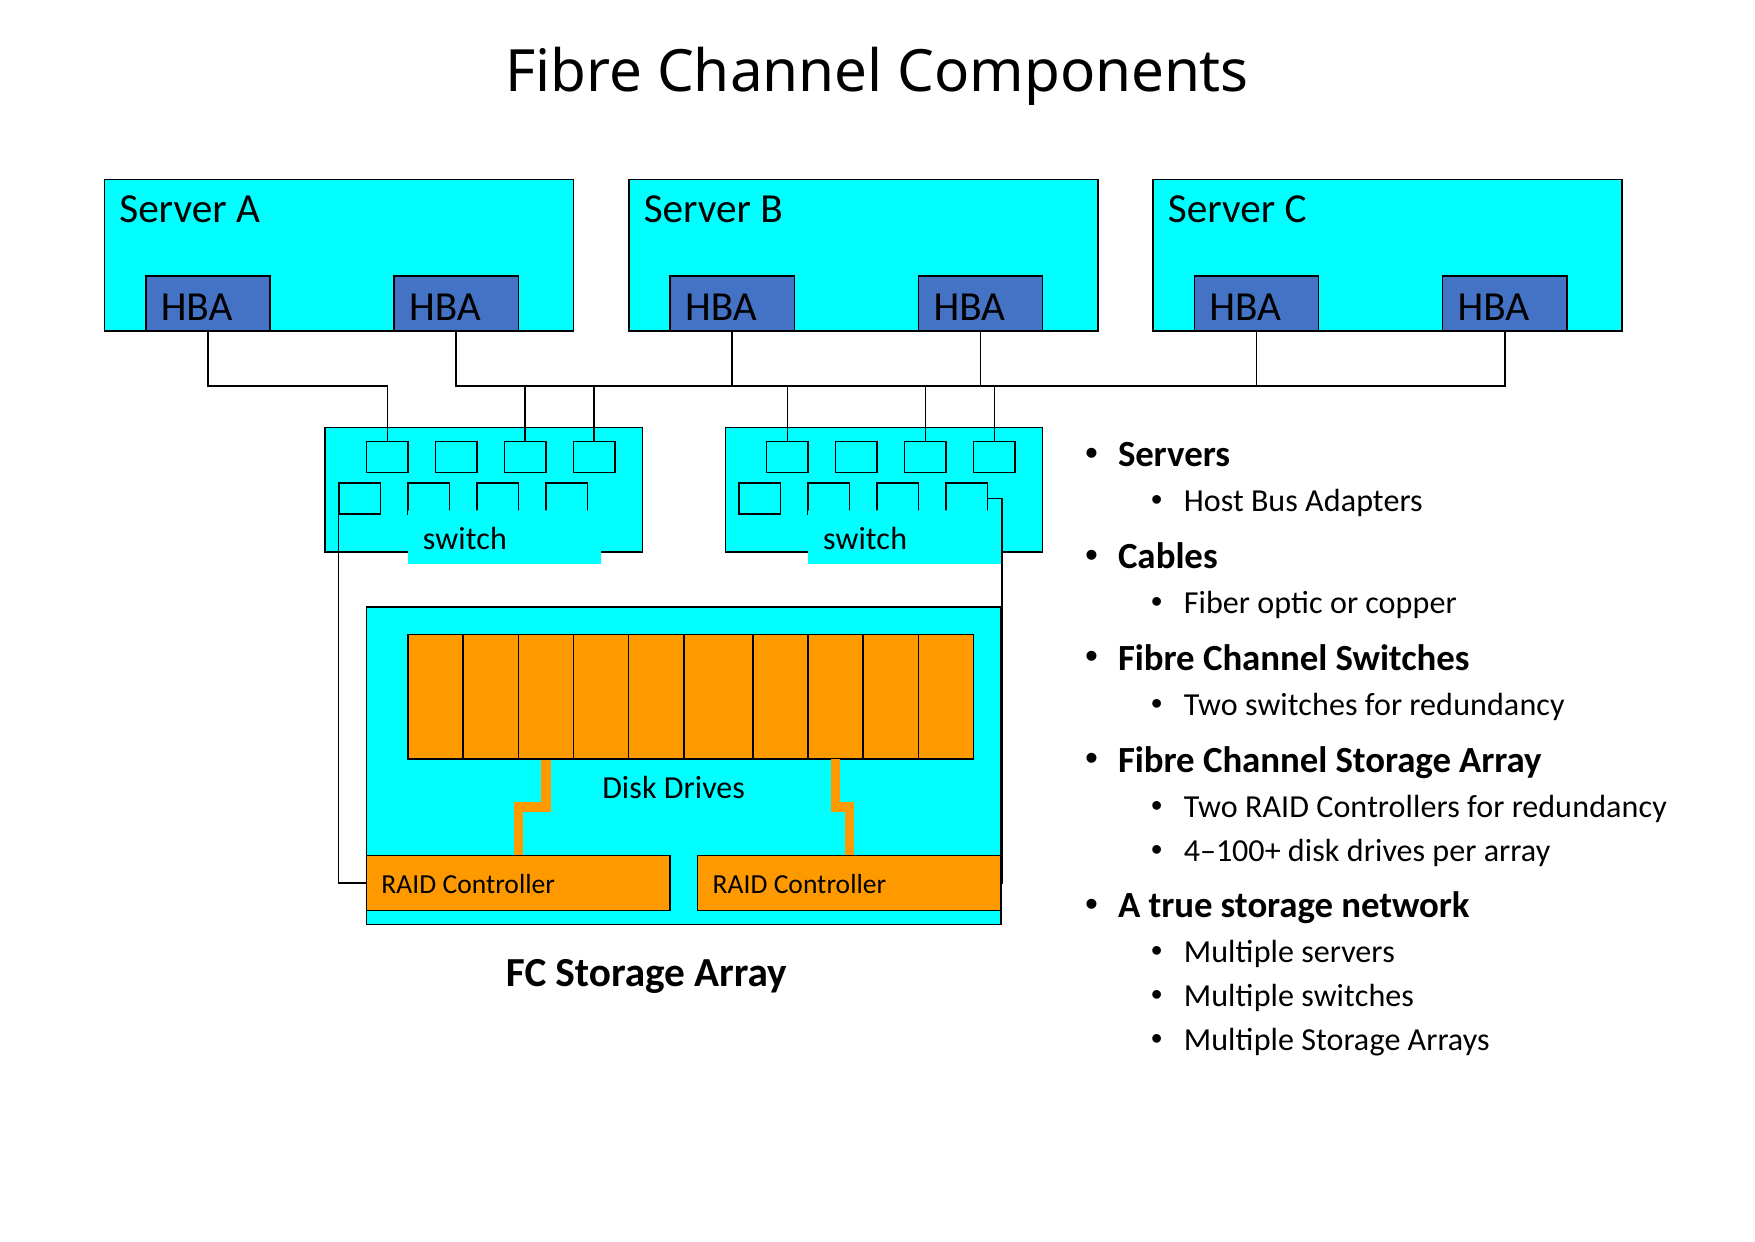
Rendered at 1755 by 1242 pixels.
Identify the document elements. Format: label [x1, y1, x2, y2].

text_box [104, 54, 1098, 925]
text_box [490, 938, 905, 1003]
text_box [1152, 130, 1623, 642]
title [120, 0, 1634, 149]
list [1070, 427, 1705, 1073]
